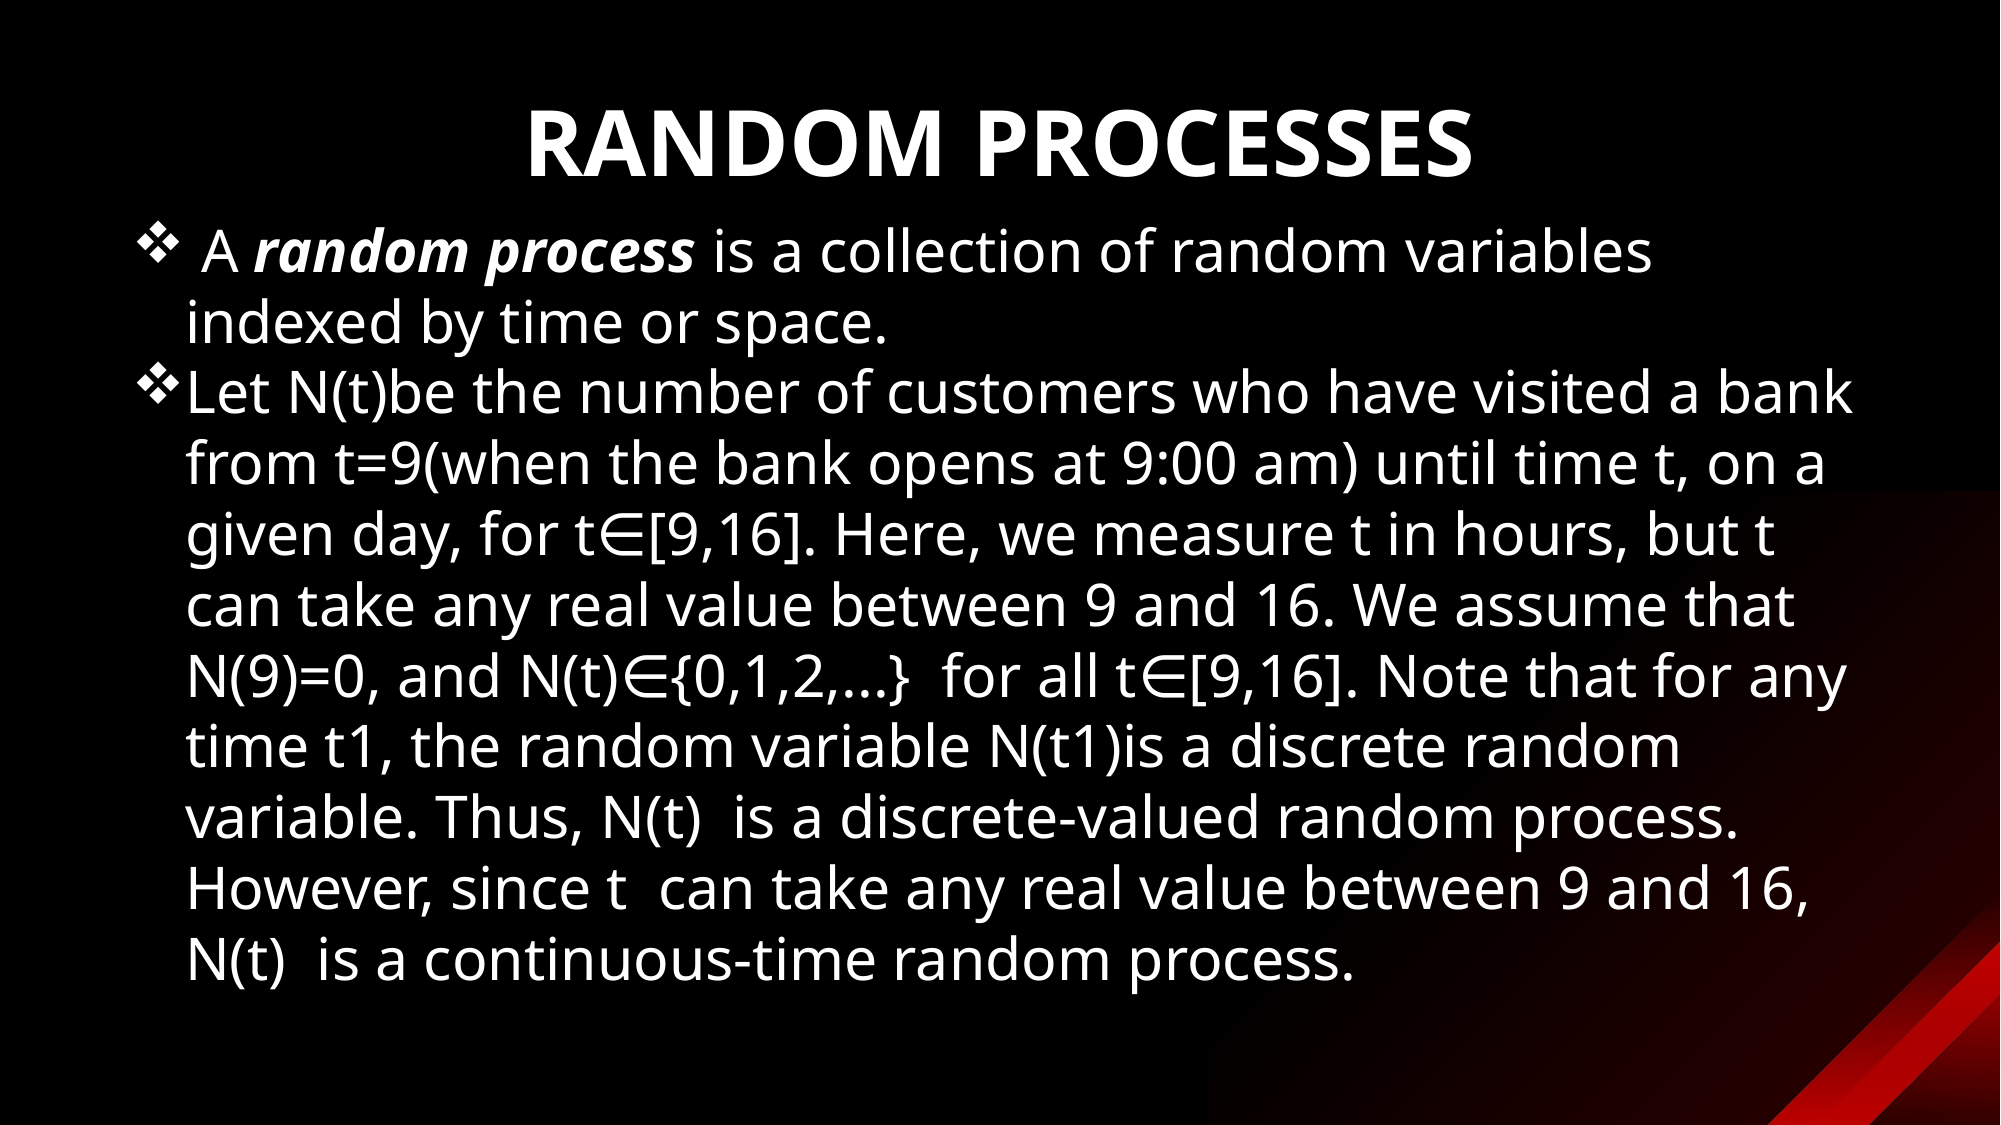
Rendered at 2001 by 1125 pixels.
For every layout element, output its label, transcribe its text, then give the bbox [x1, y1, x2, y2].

title RANDOM PROCESSES [114, 64, 1886, 195]
list A random process is a collection of random variables indexed by time or space. Let N(t)be the number of customers who have visited a bank from t=9(when the bank opens at 9:00 am) until time t, on a given day, for t∈[9,16]. Here, we measure t in hours, but t can take any real value between 9 and 16. We assume that N(9)=0, and N(t)∈{0,1,2,...} for all t∈[9,16]. Note that for any time t1, the random variable N(t1)is a discrete random variable. Thus, N(t) is a discrete-valued random process. However, since t can take any real value between 9 and 16, N(t) is a continuous-time random process. [114, 213, 1886, 1013]
